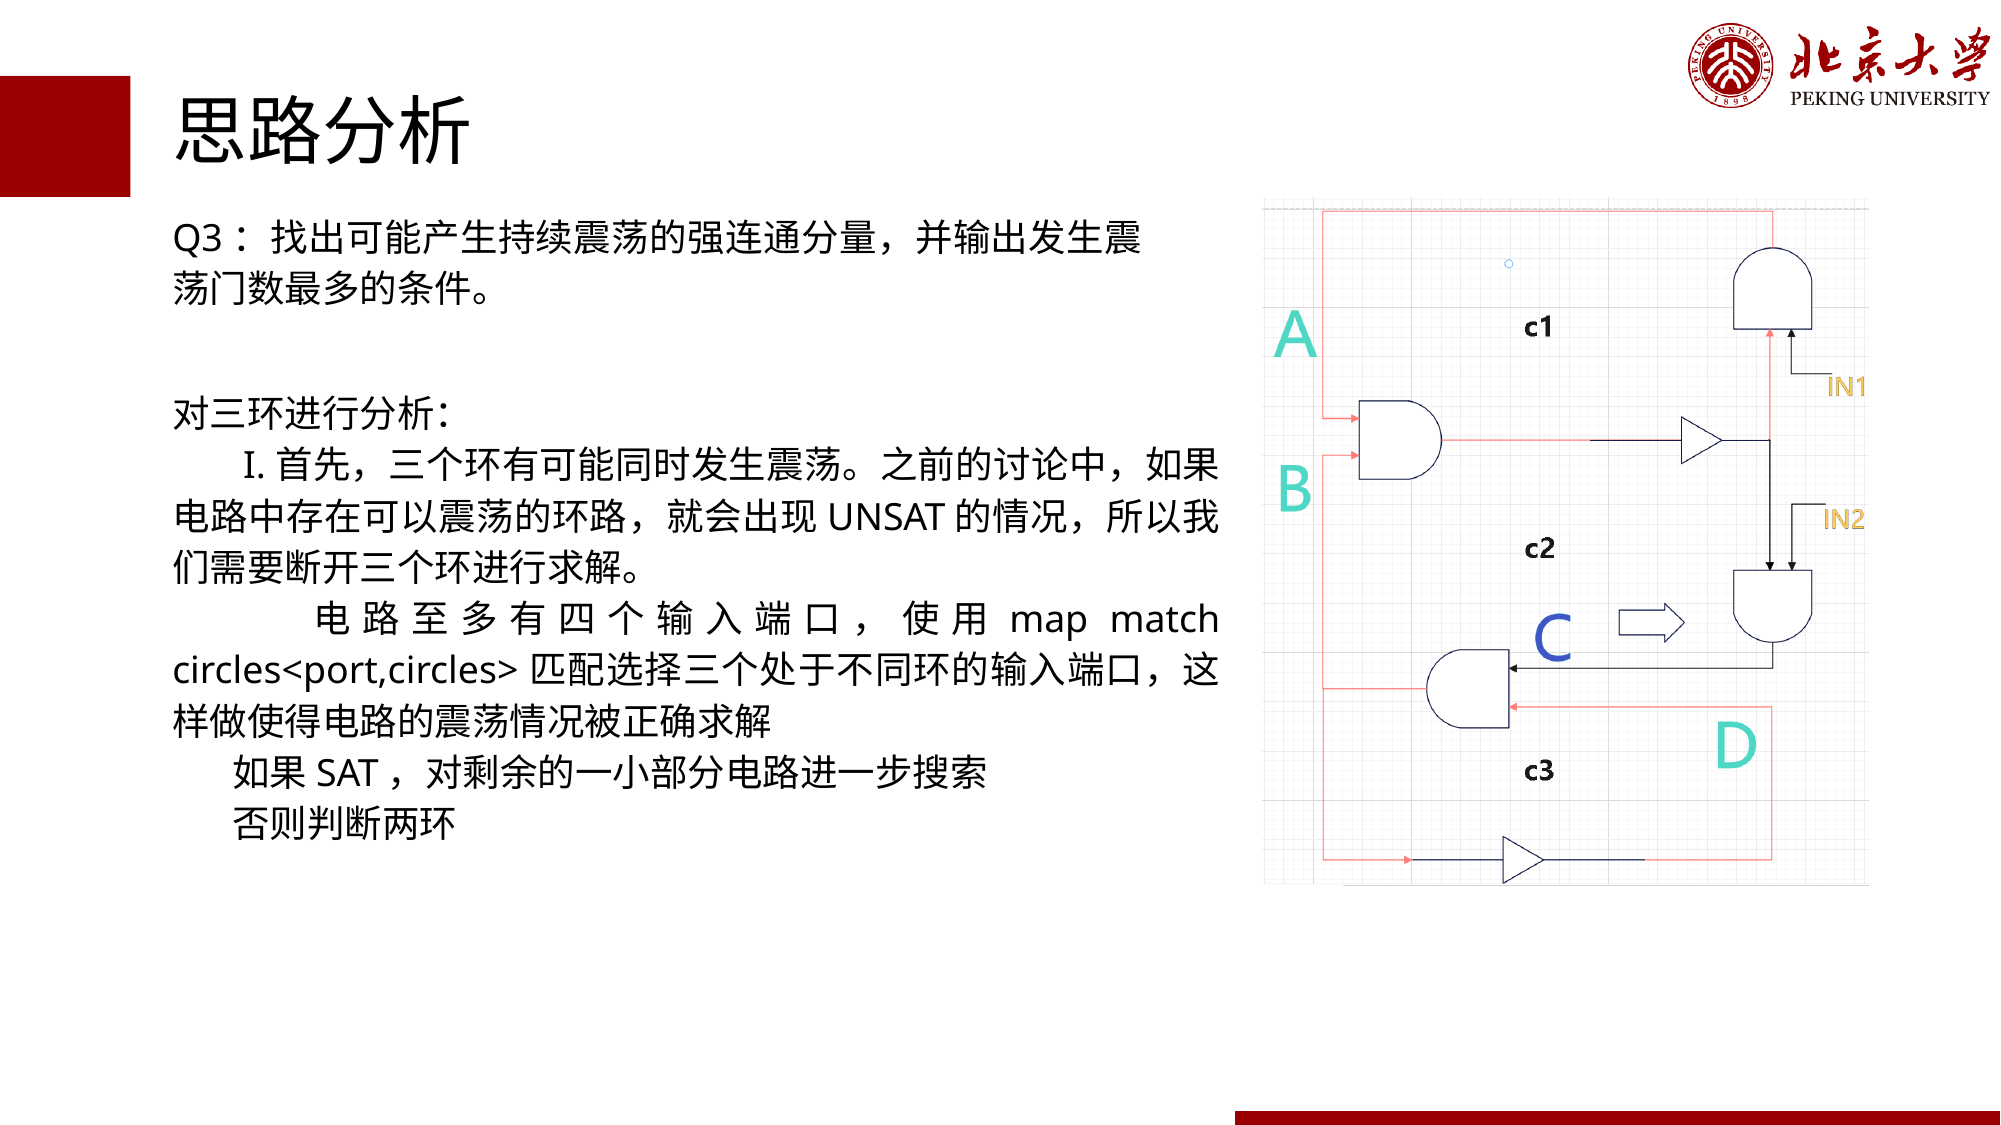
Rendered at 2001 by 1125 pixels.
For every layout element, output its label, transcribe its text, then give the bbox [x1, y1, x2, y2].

text_box 对三环进行分析： I.首先，三个环有可能同时发生震荡。之前的讨论中，如果电路中存在可以震荡的环路，就会出现UNSAT的情况，所以我们需要断开三个环进行求解。 电路至多有四个输入端口，使用map match circles<port,circles>匹配选择三个处于不同环的输入端口，这样做使得电路的震荡情况被正确求解 如果SAT，对剩余的一小部分电路进一步搜索 否则判断两环 [157, 376, 1236, 982]
picture [1687, 23, 1990, 109]
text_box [156, 75, 1689, 248]
text_box [1234, 1110, 2000, 1125]
text_box Q3：找出可能产生持续震荡的强连通分量，并输出发生震荡门数最多的条件。 [157, 248, 1158, 318]
text_box [0, 75, 131, 198]
picture [1261, 196, 1870, 886]
